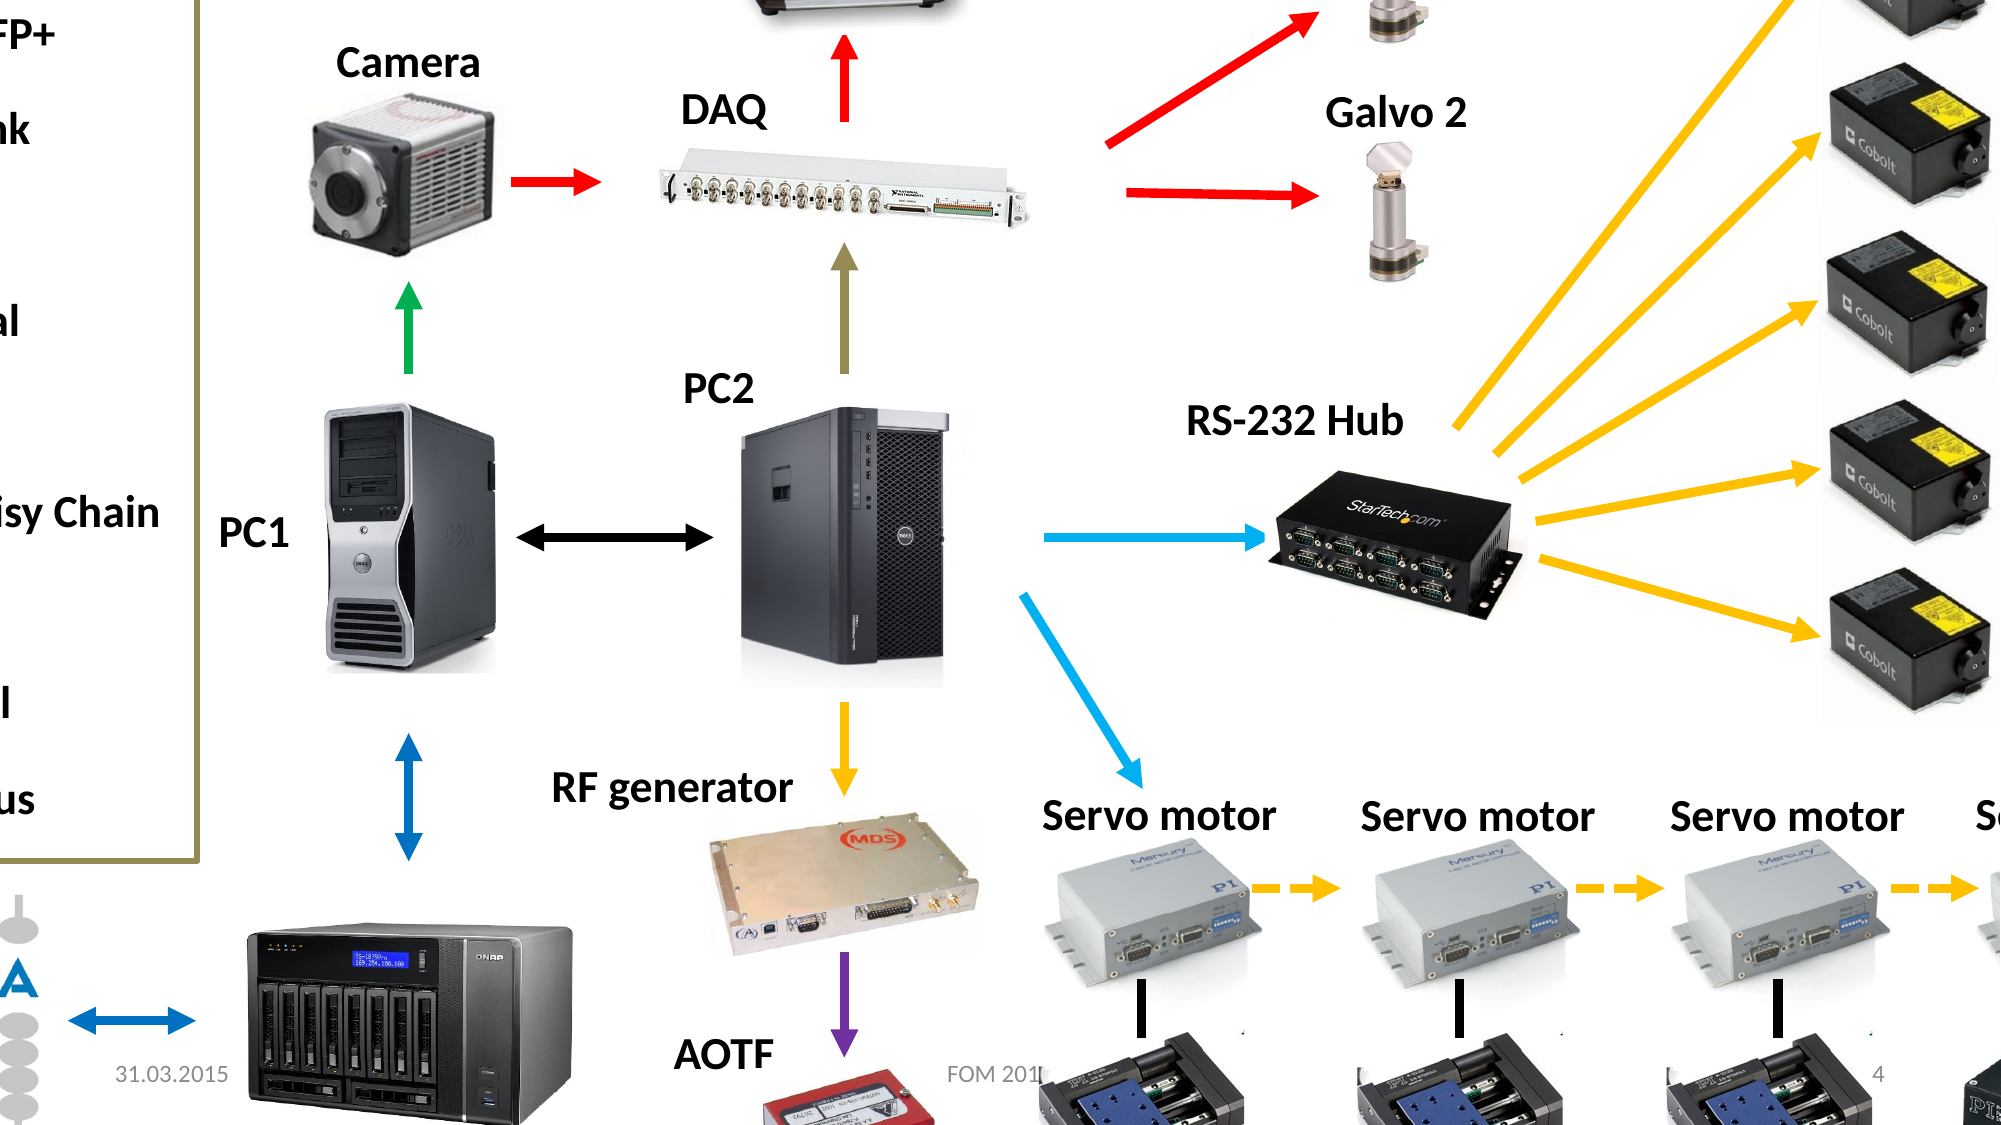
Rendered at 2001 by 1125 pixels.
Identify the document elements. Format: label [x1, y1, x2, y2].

text_box [0, 0, 2000, 1125]
